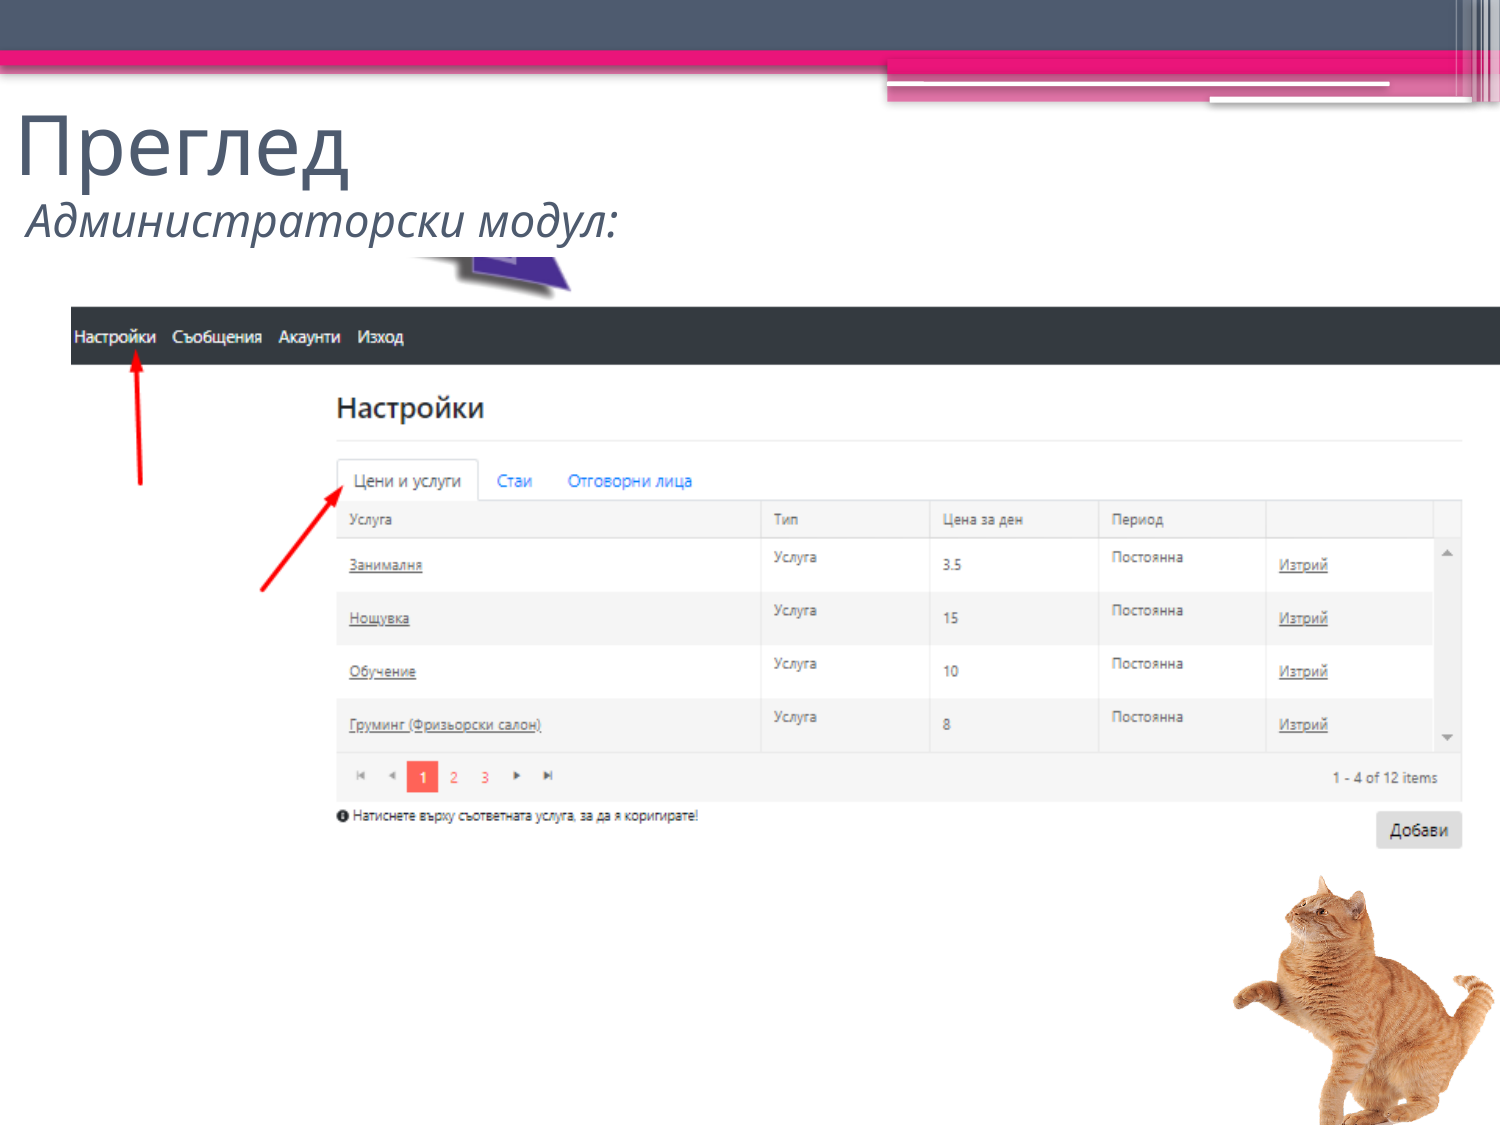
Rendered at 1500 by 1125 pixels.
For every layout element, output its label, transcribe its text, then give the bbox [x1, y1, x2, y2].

picture [71, 257, 1500, 907]
title Преглед Администраторски модул: [0, 82, 1350, 257]
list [1206, 808, 1500, 1125]
